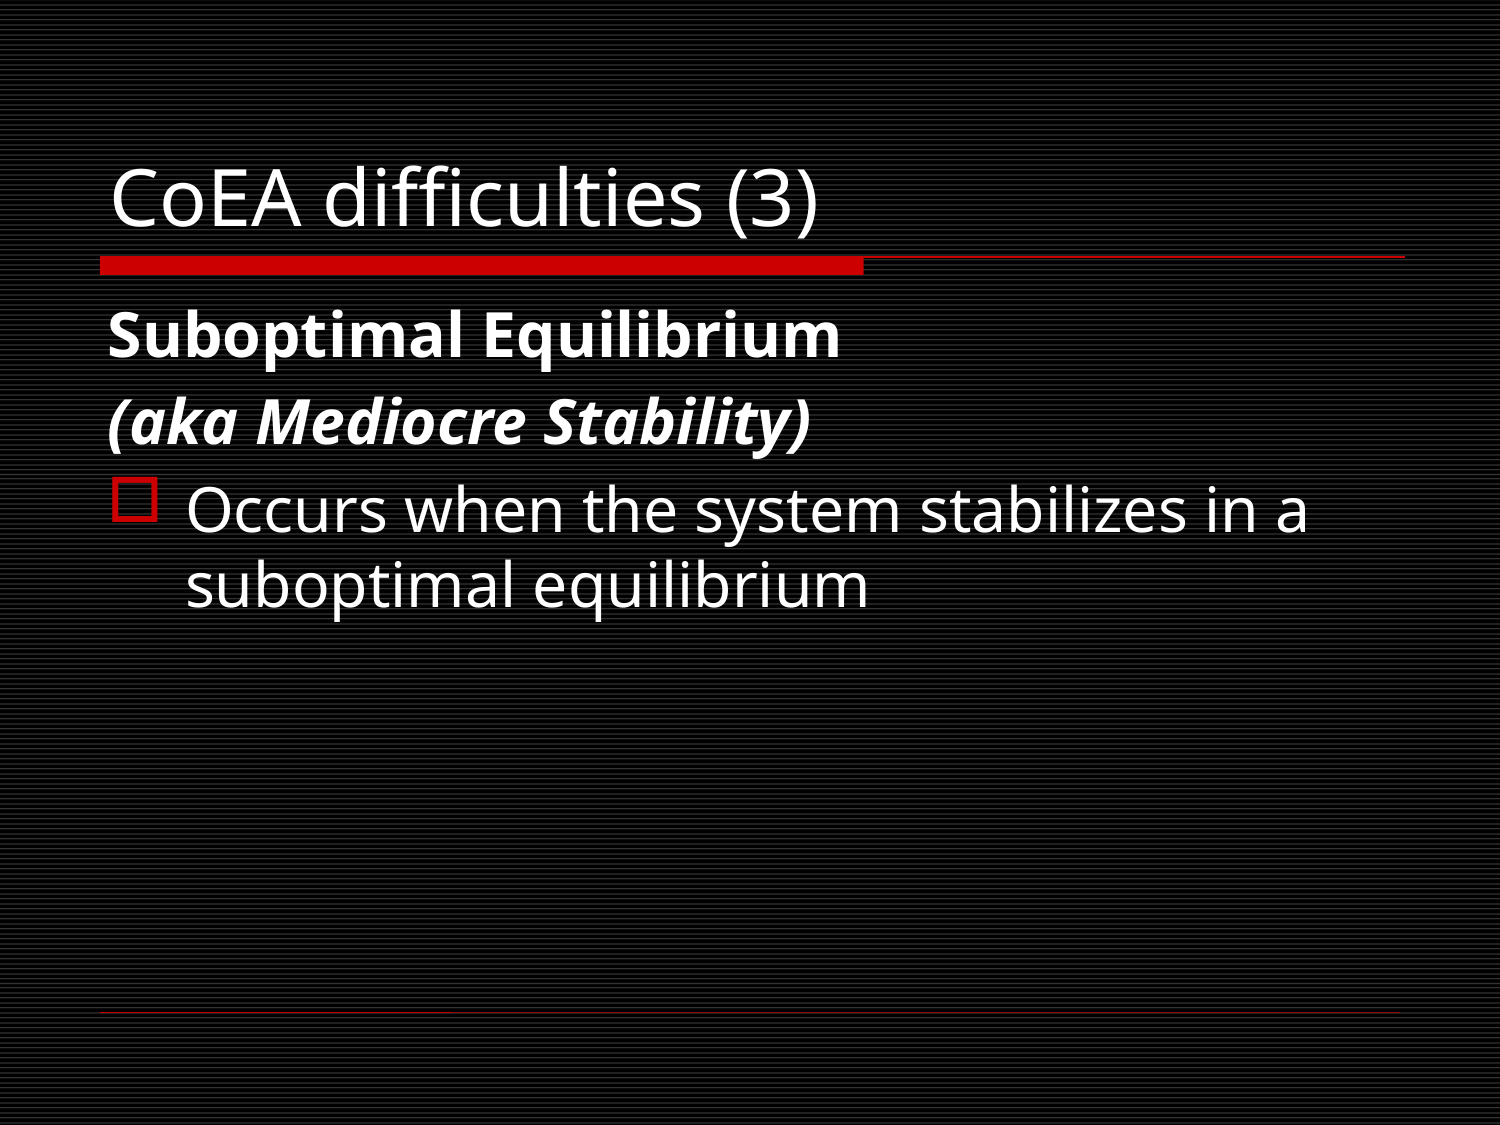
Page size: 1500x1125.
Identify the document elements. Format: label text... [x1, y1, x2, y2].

picture [0, 0, 1500, 1125]
list Suboptimal Equilibrium (aka Mediocre Stability) Occurs when the system stabilizes in a suboptimal equilibrium [92, 287, 1406, 988]
title CoEA difficulties (3) [94, 50, 1407, 250]
